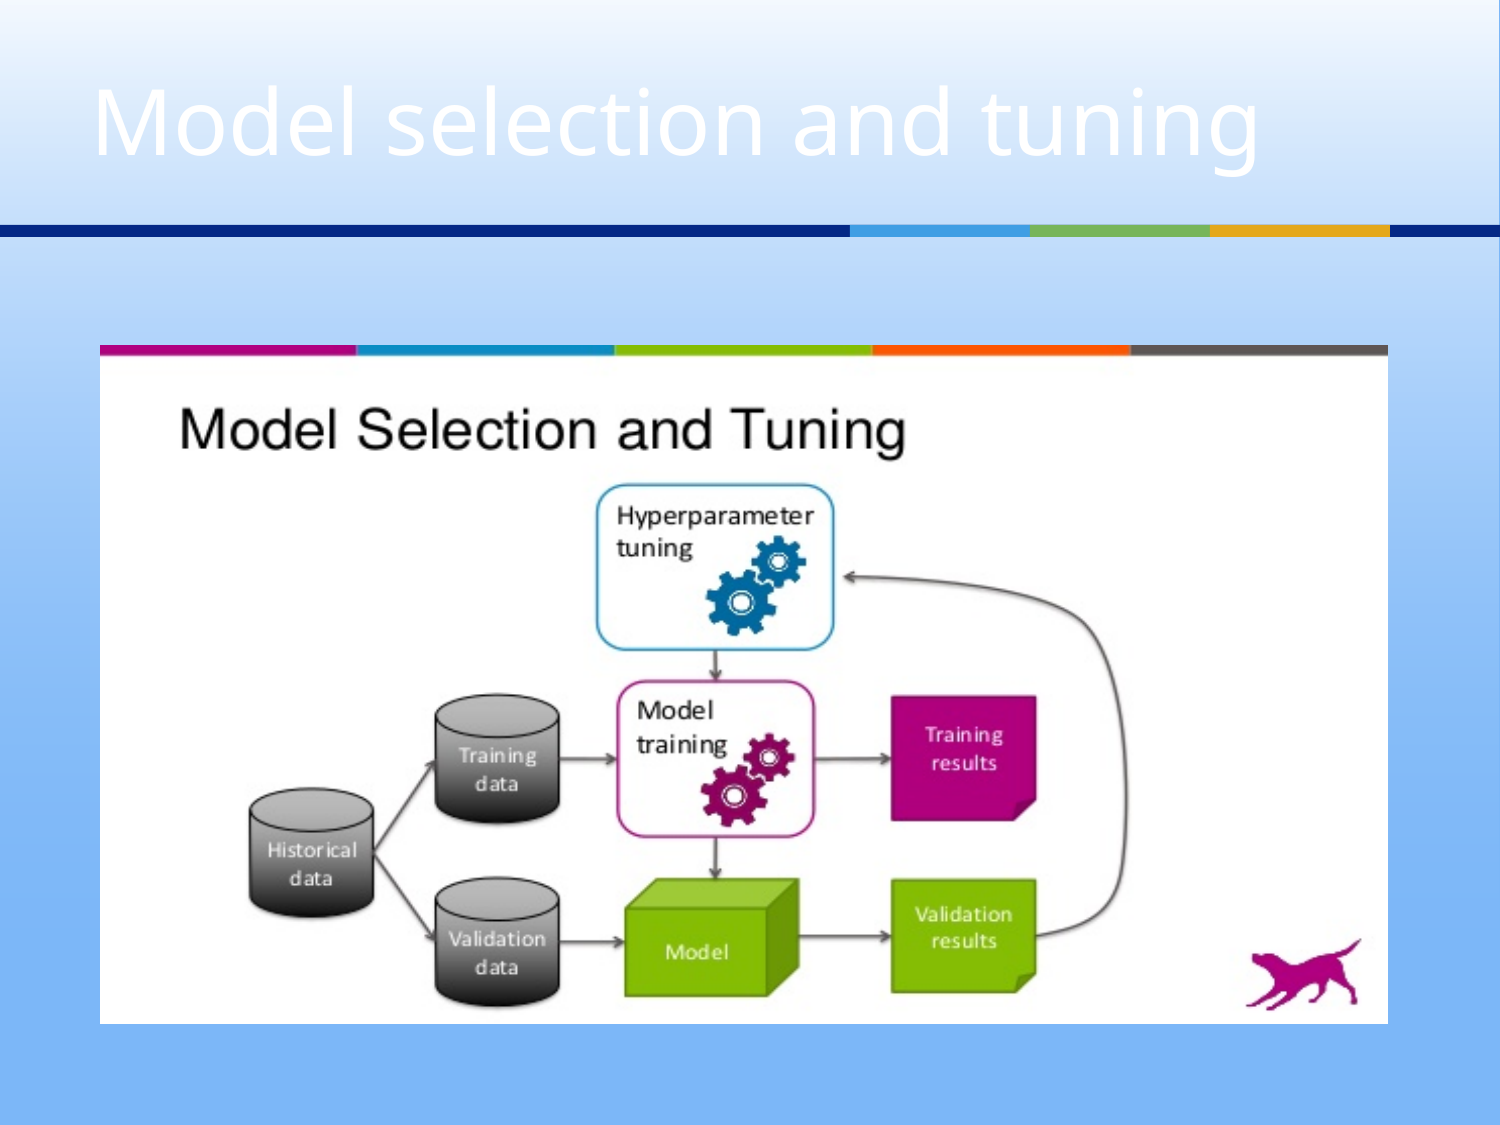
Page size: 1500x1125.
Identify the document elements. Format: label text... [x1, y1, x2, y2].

title Model selection and tuning [75, 24, 1425, 213]
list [99, 344, 1389, 1024]
